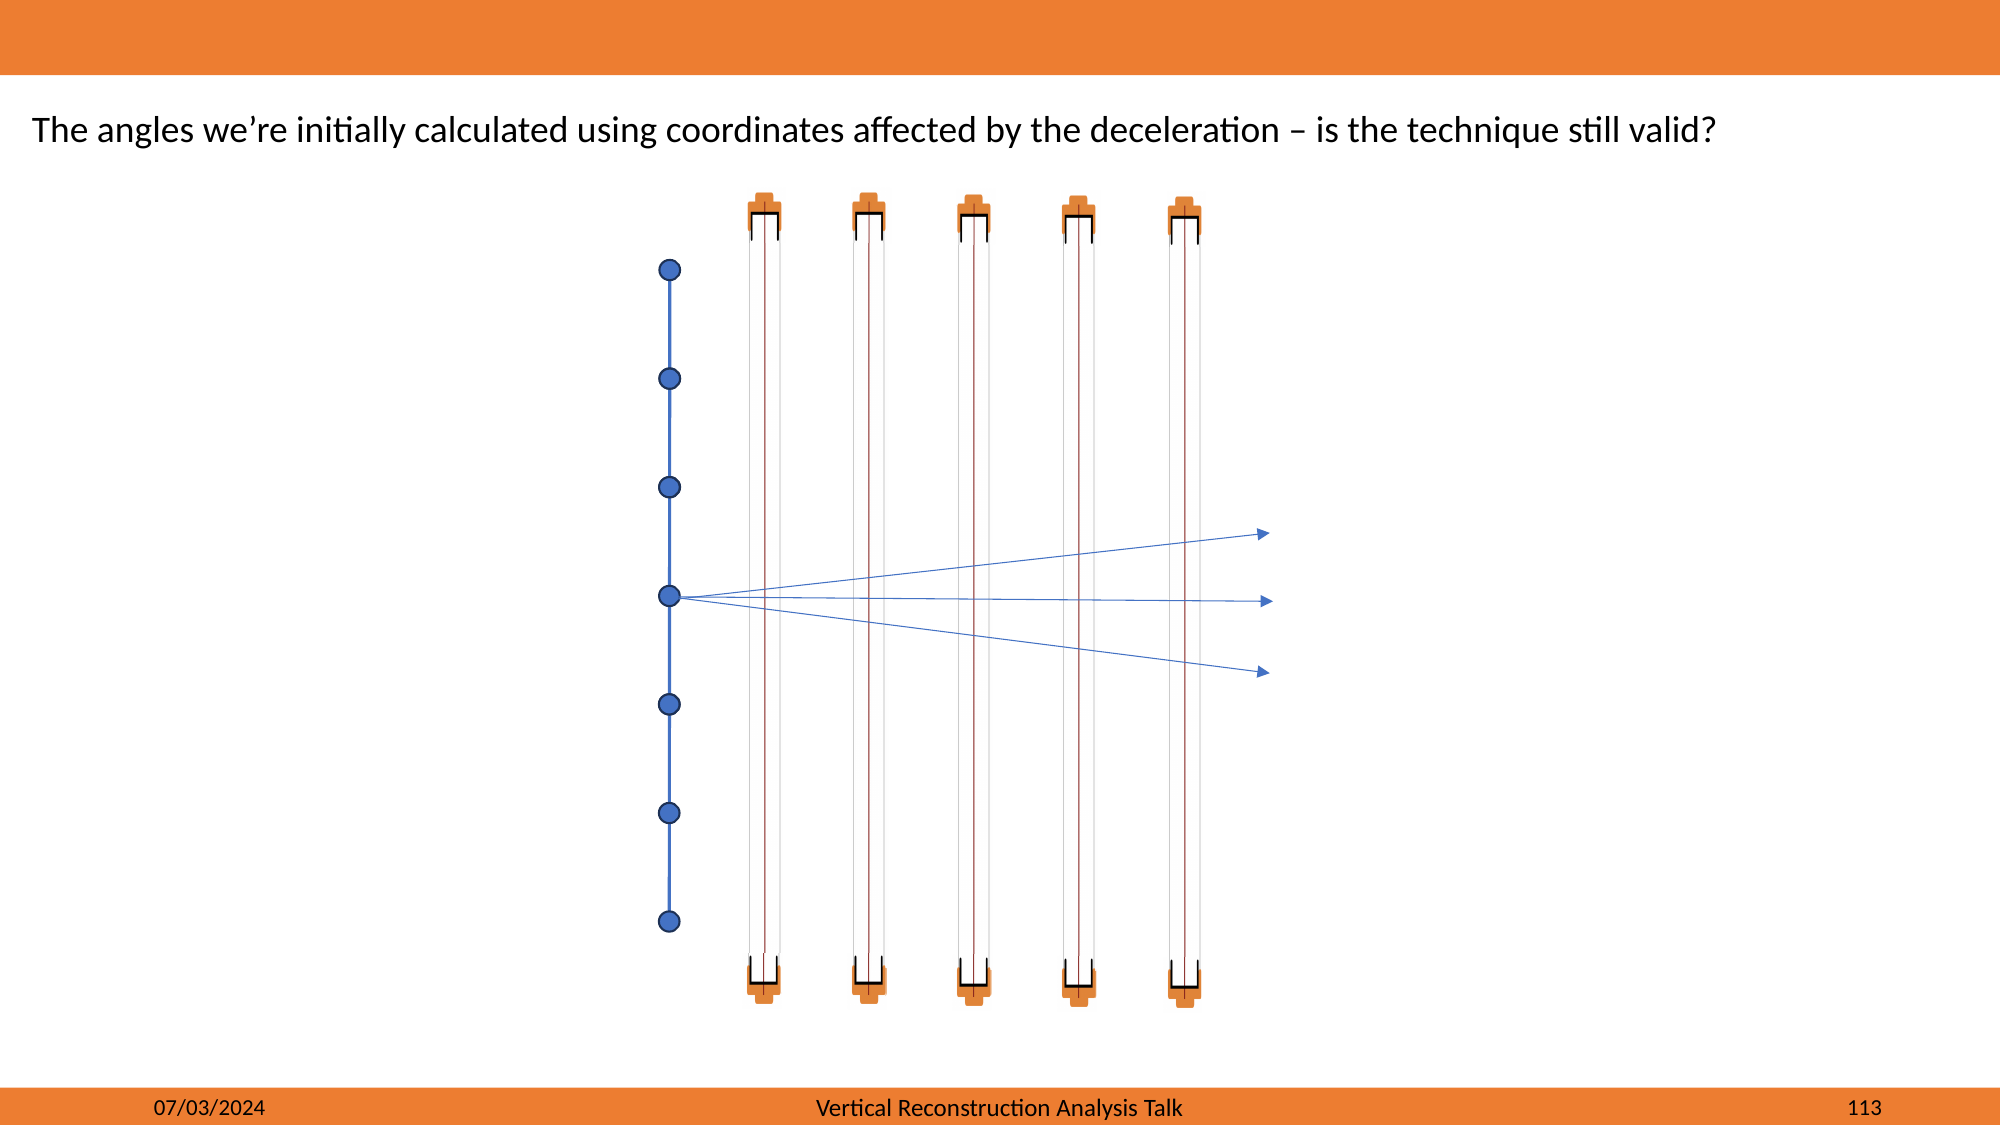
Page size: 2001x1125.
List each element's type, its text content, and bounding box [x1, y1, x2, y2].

list The angles we’re initially calculated using coordinates affected by the deceleration – is the technique still valid? [16, 102, 1742, 178]
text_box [658, 187, 1274, 1013]
footer Vertical Reconstruction Analysis Talk [662, 1087, 1338, 1125]
slide_number 113 [1447, 1087, 1898, 1125]
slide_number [138, 1087, 589, 1125]
